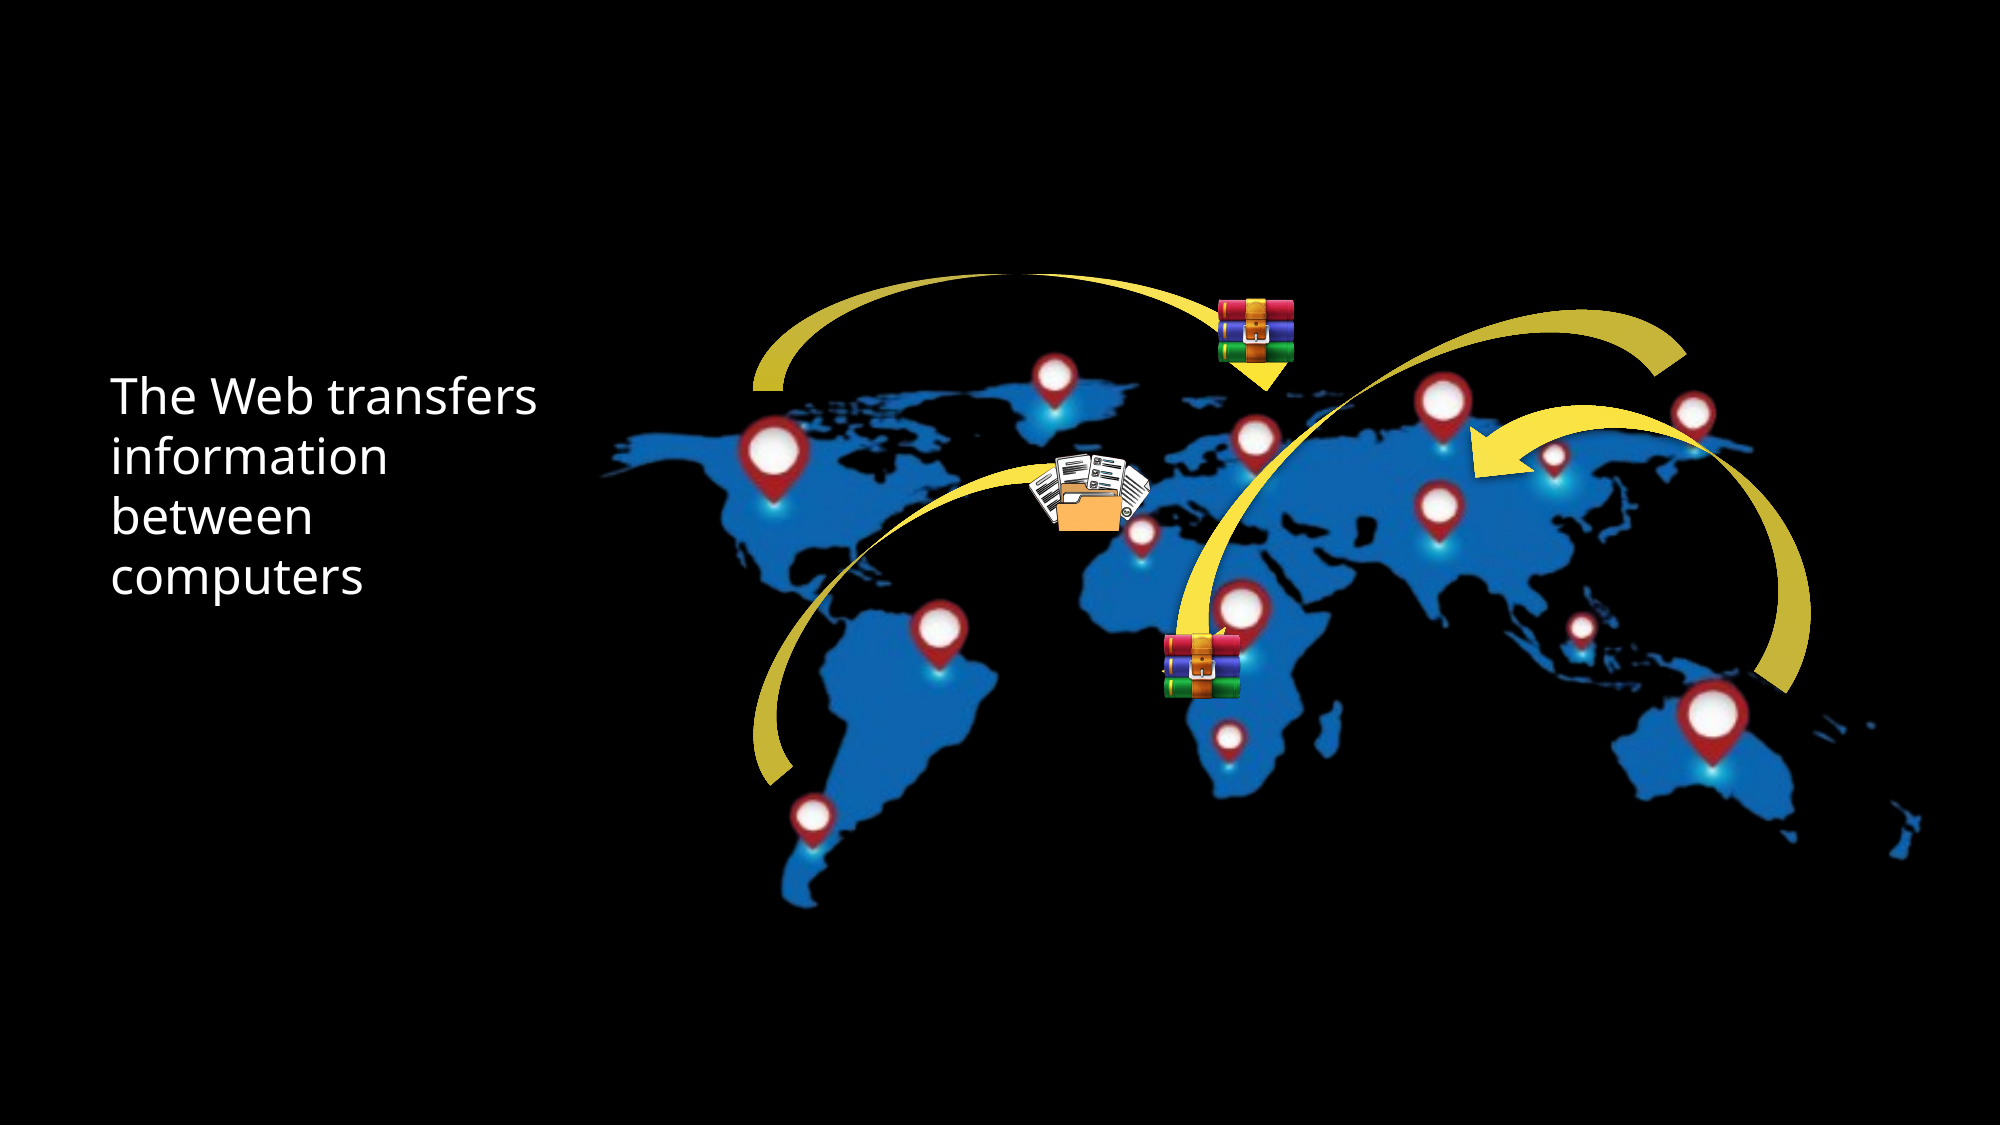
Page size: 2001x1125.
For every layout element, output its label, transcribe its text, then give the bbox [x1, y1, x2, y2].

picture [493, 134, 1985, 1088]
text_box The Web transfers information between computers [95, 356, 493, 612]
